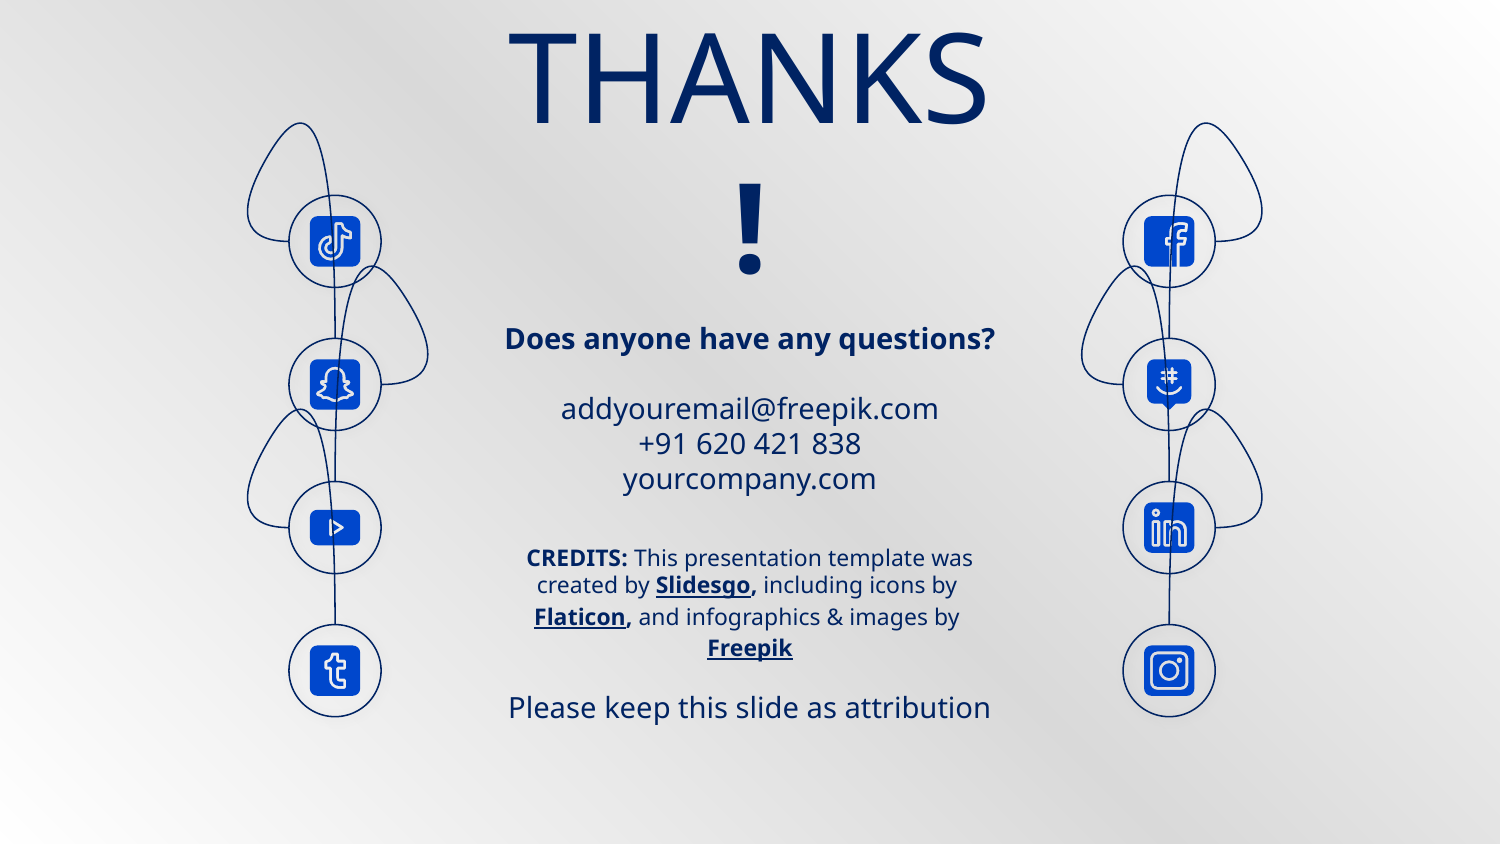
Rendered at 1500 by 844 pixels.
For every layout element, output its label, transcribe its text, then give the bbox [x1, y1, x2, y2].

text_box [1143, 645, 1195, 697]
text_box [1175, 195, 1216, 240]
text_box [1146, 359, 1192, 410]
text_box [334, 384, 382, 482]
title THANKS! [486, 140, 1014, 305]
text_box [288, 241, 336, 339]
text_box [288, 624, 382, 717]
text_box [356, 268, 373, 283]
text_box [288, 338, 340, 409]
text_box [289, 482, 330, 525]
text_box [341, 339, 382, 383]
subtitle Please keep this slide as attribution [486, 673, 1014, 743]
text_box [309, 215, 361, 267]
text_box [1123, 195, 1174, 266]
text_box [288, 527, 336, 625]
text_box [1148, 274, 1163, 288]
text_box [1123, 338, 1164, 382]
text_box [331, 488, 382, 574]
text_box [1123, 483, 1174, 574]
text_box [340, 275, 357, 288]
text_box [315, 419, 329, 431]
text_box [1174, 417, 1192, 431]
text_box [1165, 343, 1216, 413]
text_box [1175, 482, 1216, 526]
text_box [309, 509, 361, 546]
text_box [1190, 411, 1207, 426]
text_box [1168, 241, 1216, 339]
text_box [1143, 215, 1195, 267]
text_box [289, 195, 329, 239]
text_box [1123, 624, 1216, 717]
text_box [1168, 527, 1216, 625]
text_box [1132, 268, 1150, 284]
subtitle Does anyone have any questions? addyouremail@freepik.com +91 620 421 838 yourcompany.com [486, 305, 1014, 507]
text_box [298, 411, 315, 426]
text_box [330, 195, 382, 267]
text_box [309, 645, 361, 697]
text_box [1122, 384, 1170, 482]
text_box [1143, 502, 1195, 553]
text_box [309, 359, 361, 410]
